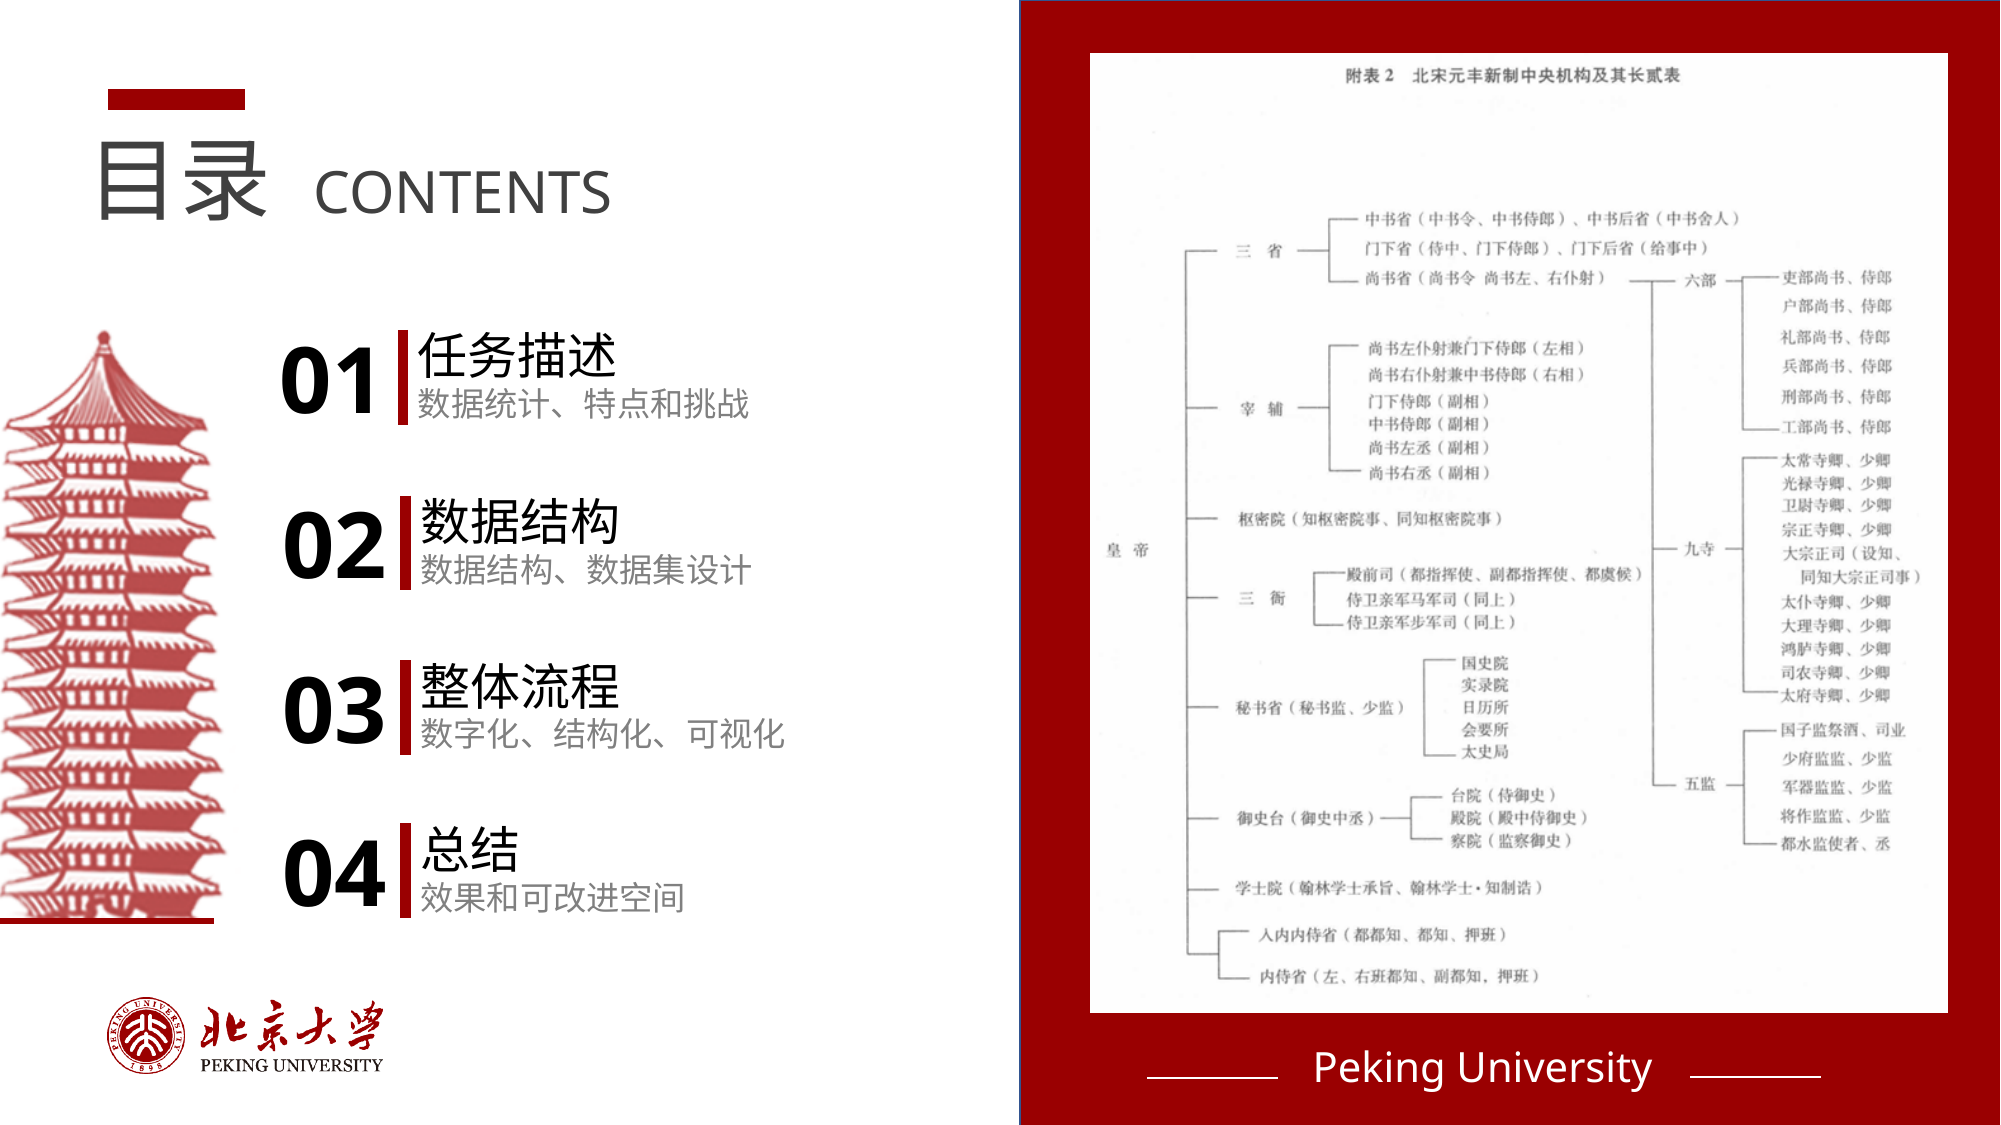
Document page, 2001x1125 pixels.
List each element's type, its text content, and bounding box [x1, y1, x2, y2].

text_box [267, 644, 1023, 771]
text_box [267, 314, 1020, 441]
text_box 目录 CONTENTS [0, 114, 668, 240]
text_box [1518, 1013, 1600, 1125]
picture [0, 305, 267, 919]
picture [107, 997, 383, 1075]
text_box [267, 479, 1023, 607]
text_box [266, 807, 1023, 934]
text_box [1019, 0, 2000, 1125]
picture [1090, 53, 1948, 1013]
